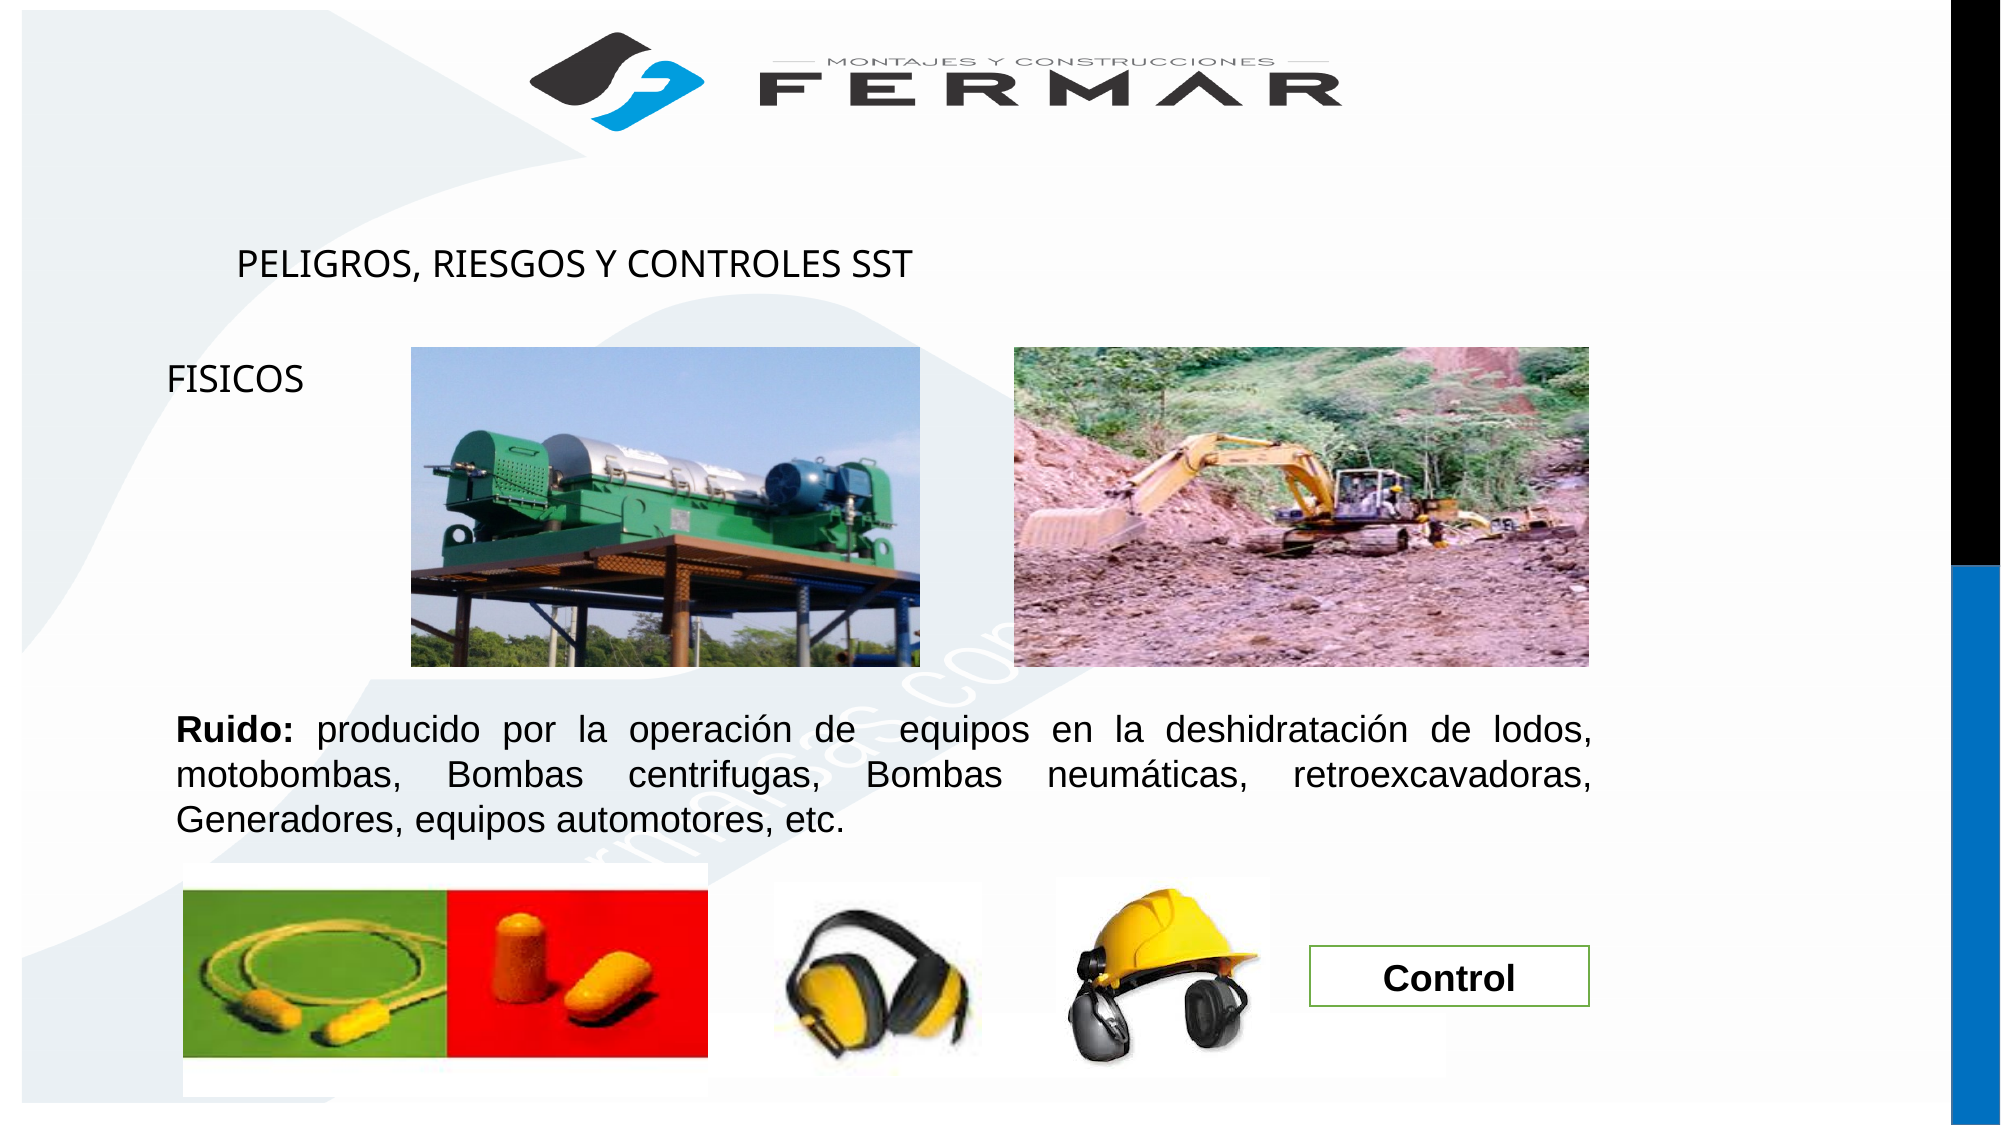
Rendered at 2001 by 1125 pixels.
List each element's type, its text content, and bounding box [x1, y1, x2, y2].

text_box FISICOS [151, 347, 320, 408]
text_box Ruido: producido por la operación de equipos en la deshidratación de lodos, motobombas, Bombas centrifugas, Bombas neumáticas, retroexcavadoras, Generadores, equipos automotores, etc. [161, 697, 1608, 847]
text_box PELIGROS, RIESGOS Y CONTROLES SST [221, 232, 929, 292]
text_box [183, 864, 1590, 1097]
picture [21, 10, 1951, 1103]
